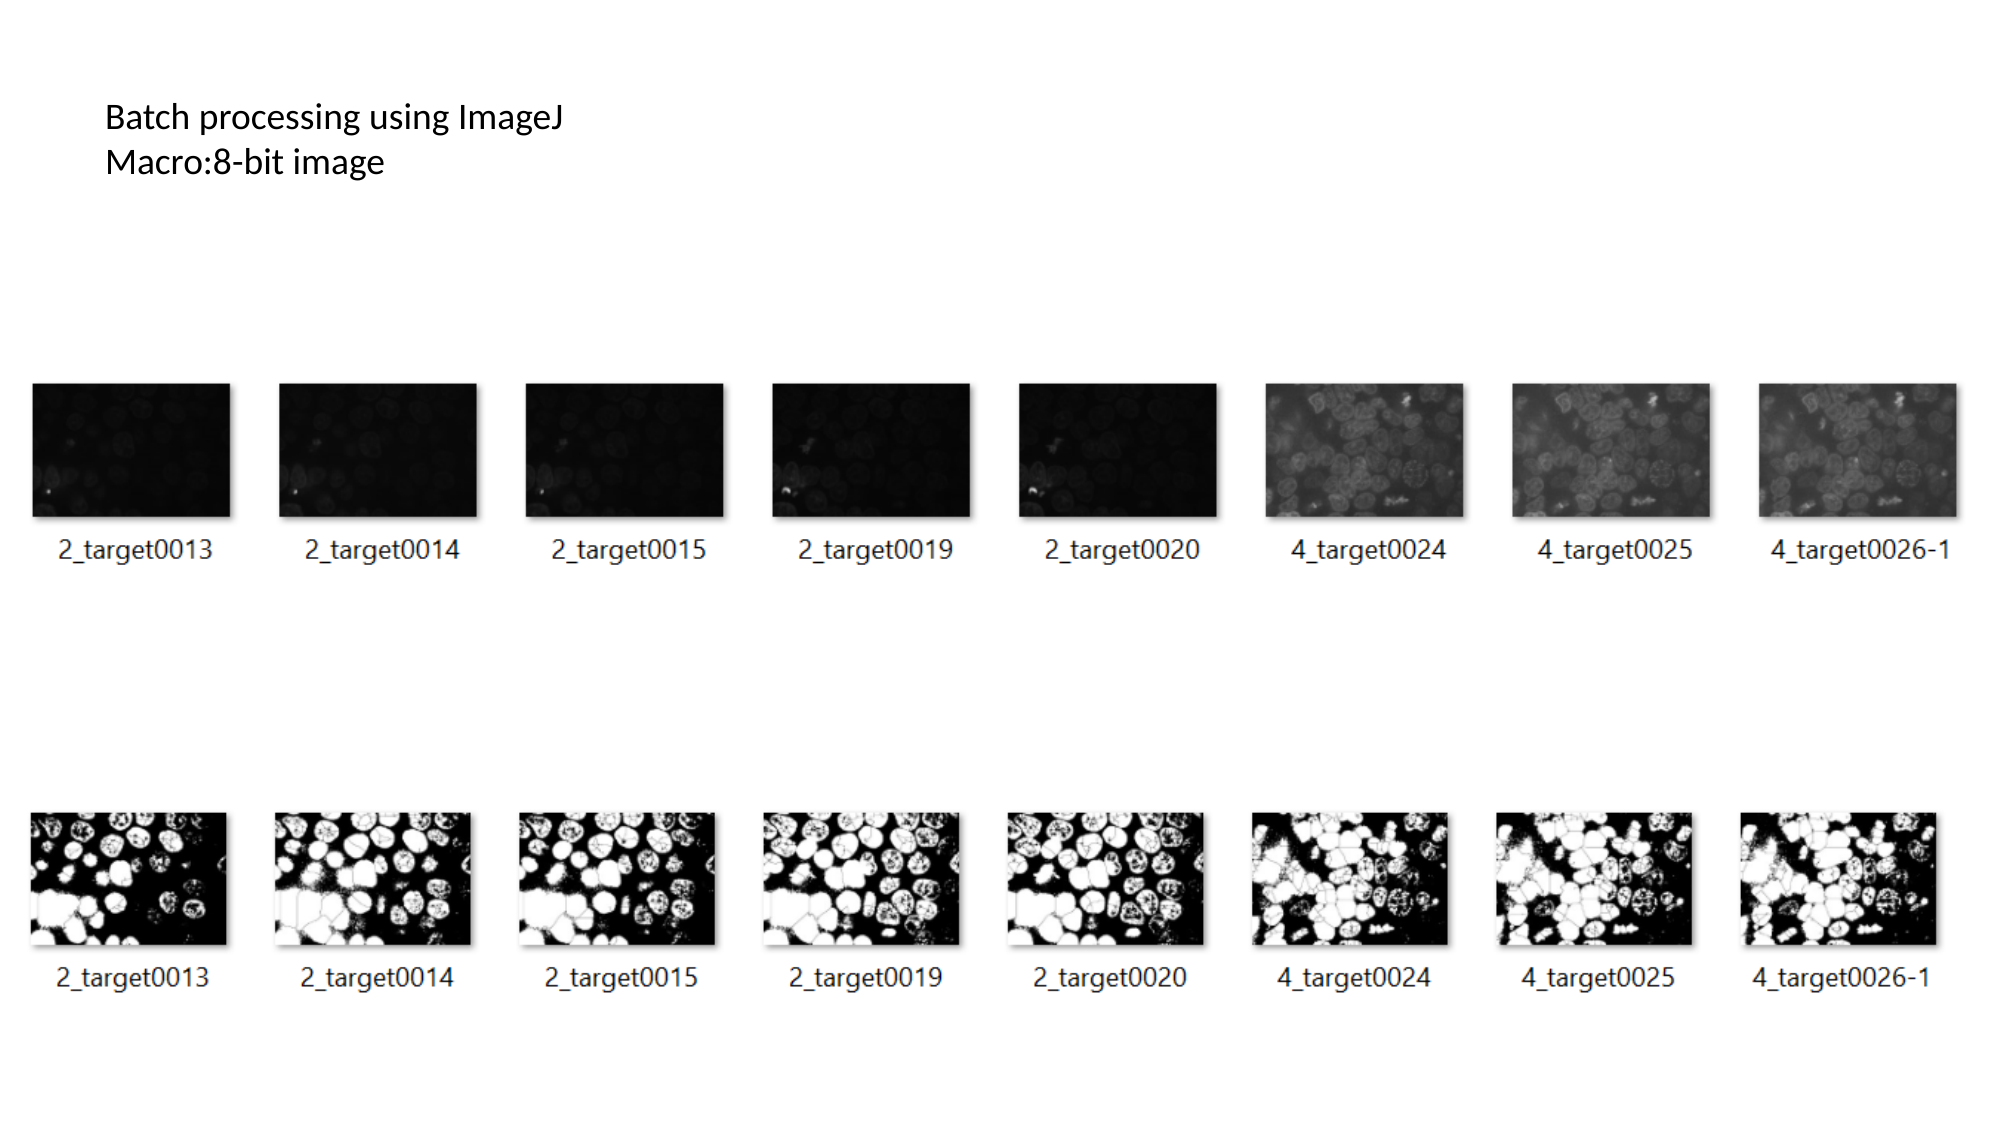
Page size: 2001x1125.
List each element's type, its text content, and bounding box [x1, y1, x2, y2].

text_box Batch processing using ImageJ Macro:8-bit image [89, 84, 690, 190]
picture [0, 297, 2000, 1061]
